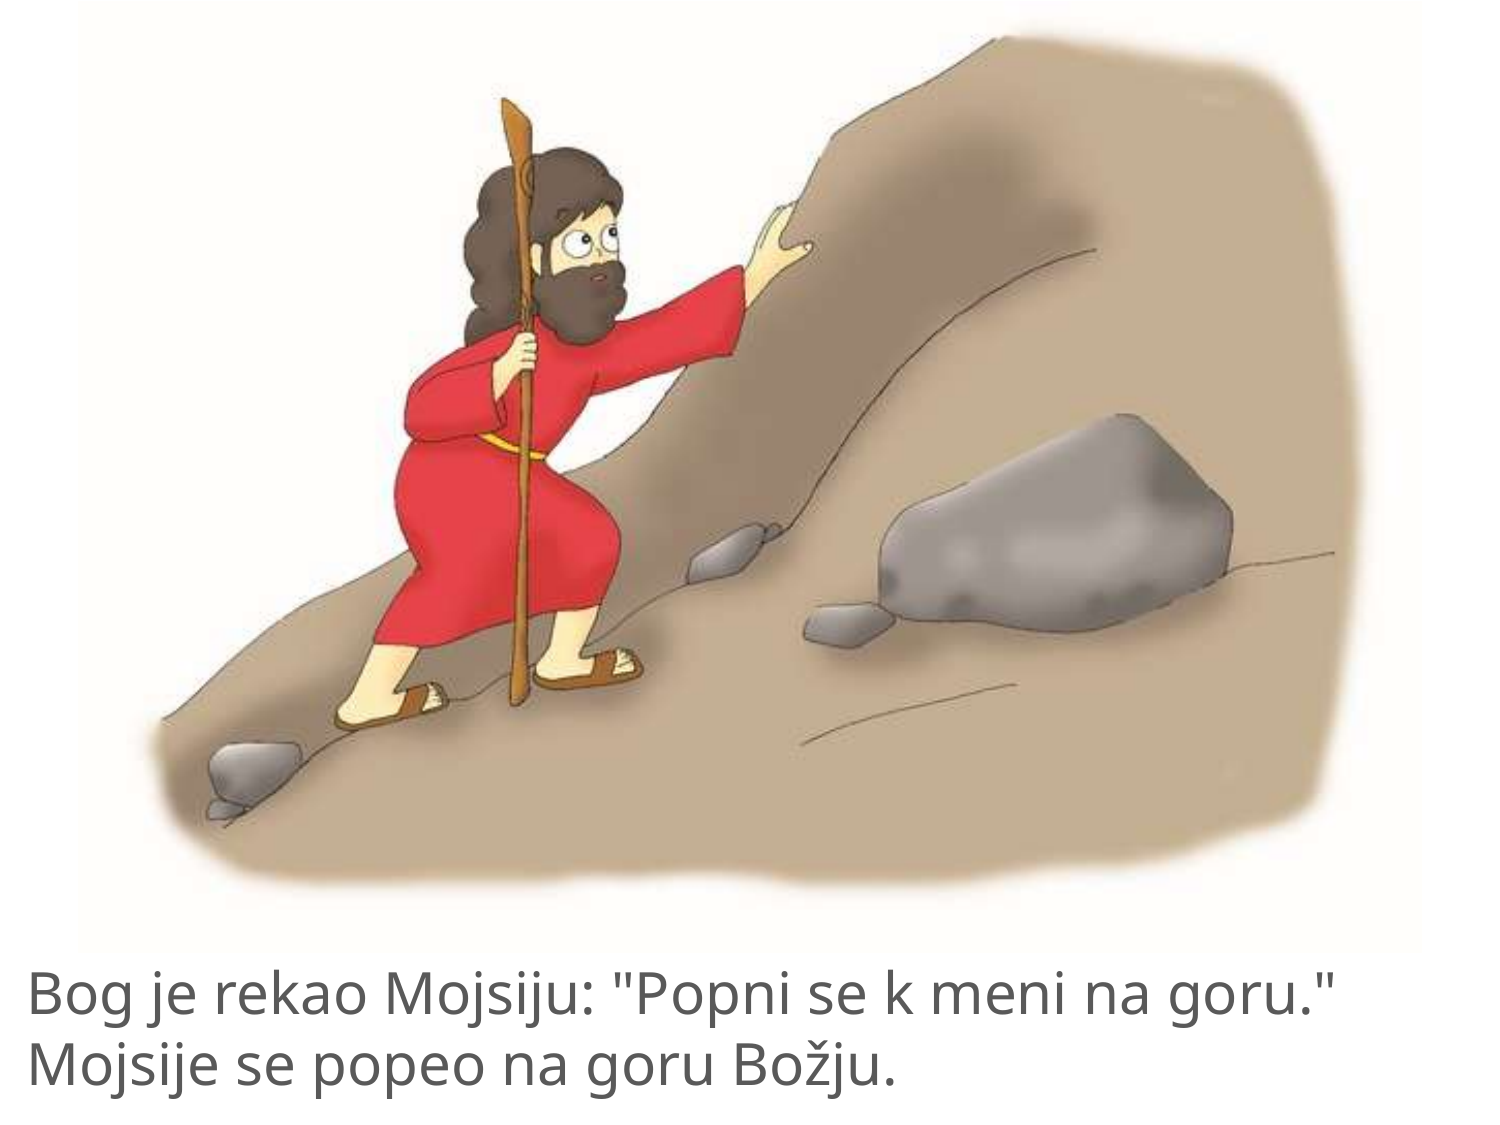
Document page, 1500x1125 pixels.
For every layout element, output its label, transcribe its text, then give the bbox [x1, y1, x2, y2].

picture [78, 0, 1422, 953]
text_box Bog je rekao Mojsiju: "Popni se k meni na goru." Mojsije se popeo na goru Božju. [11, 949, 1483, 1104]
